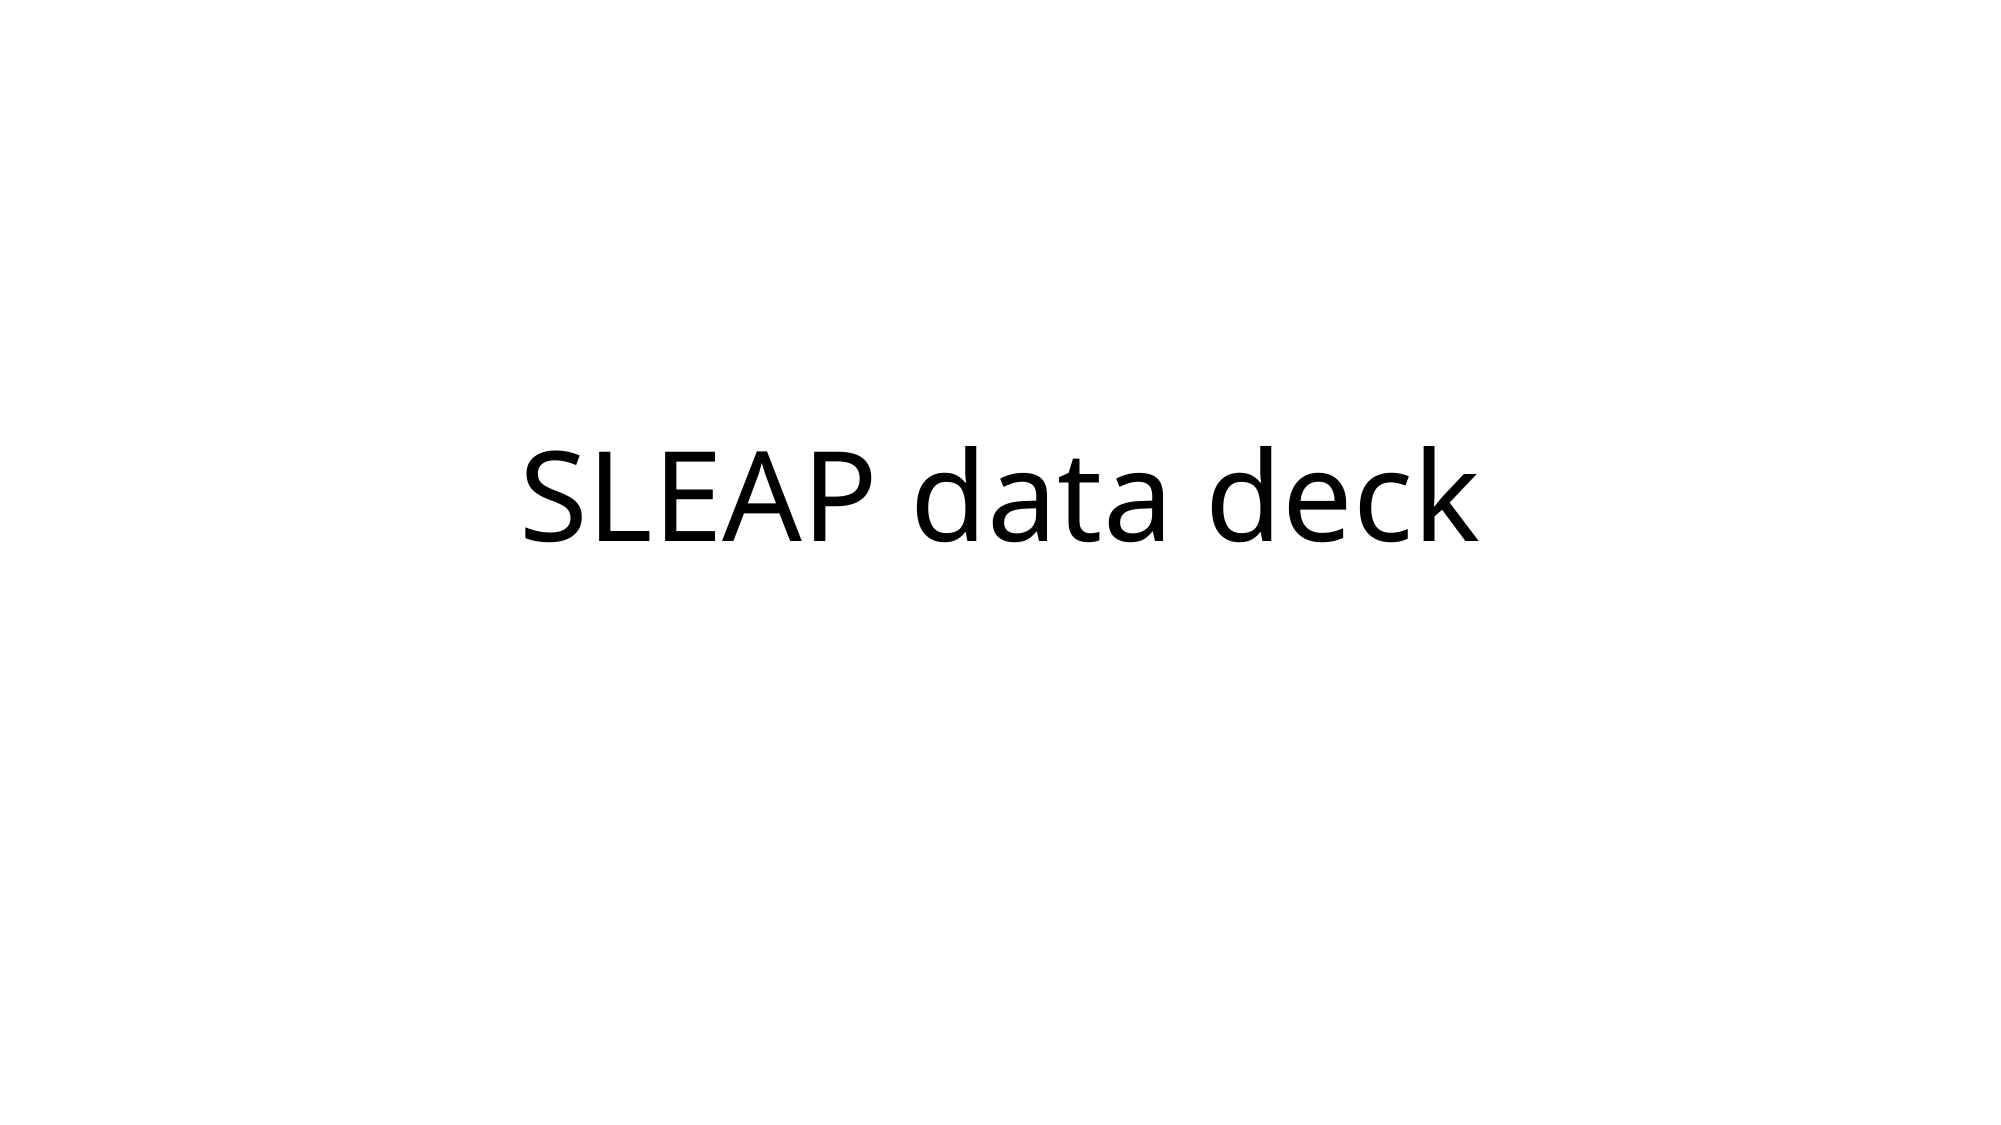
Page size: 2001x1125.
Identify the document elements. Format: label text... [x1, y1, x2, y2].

title SLEAP data deck [249, 184, 1750, 576]
